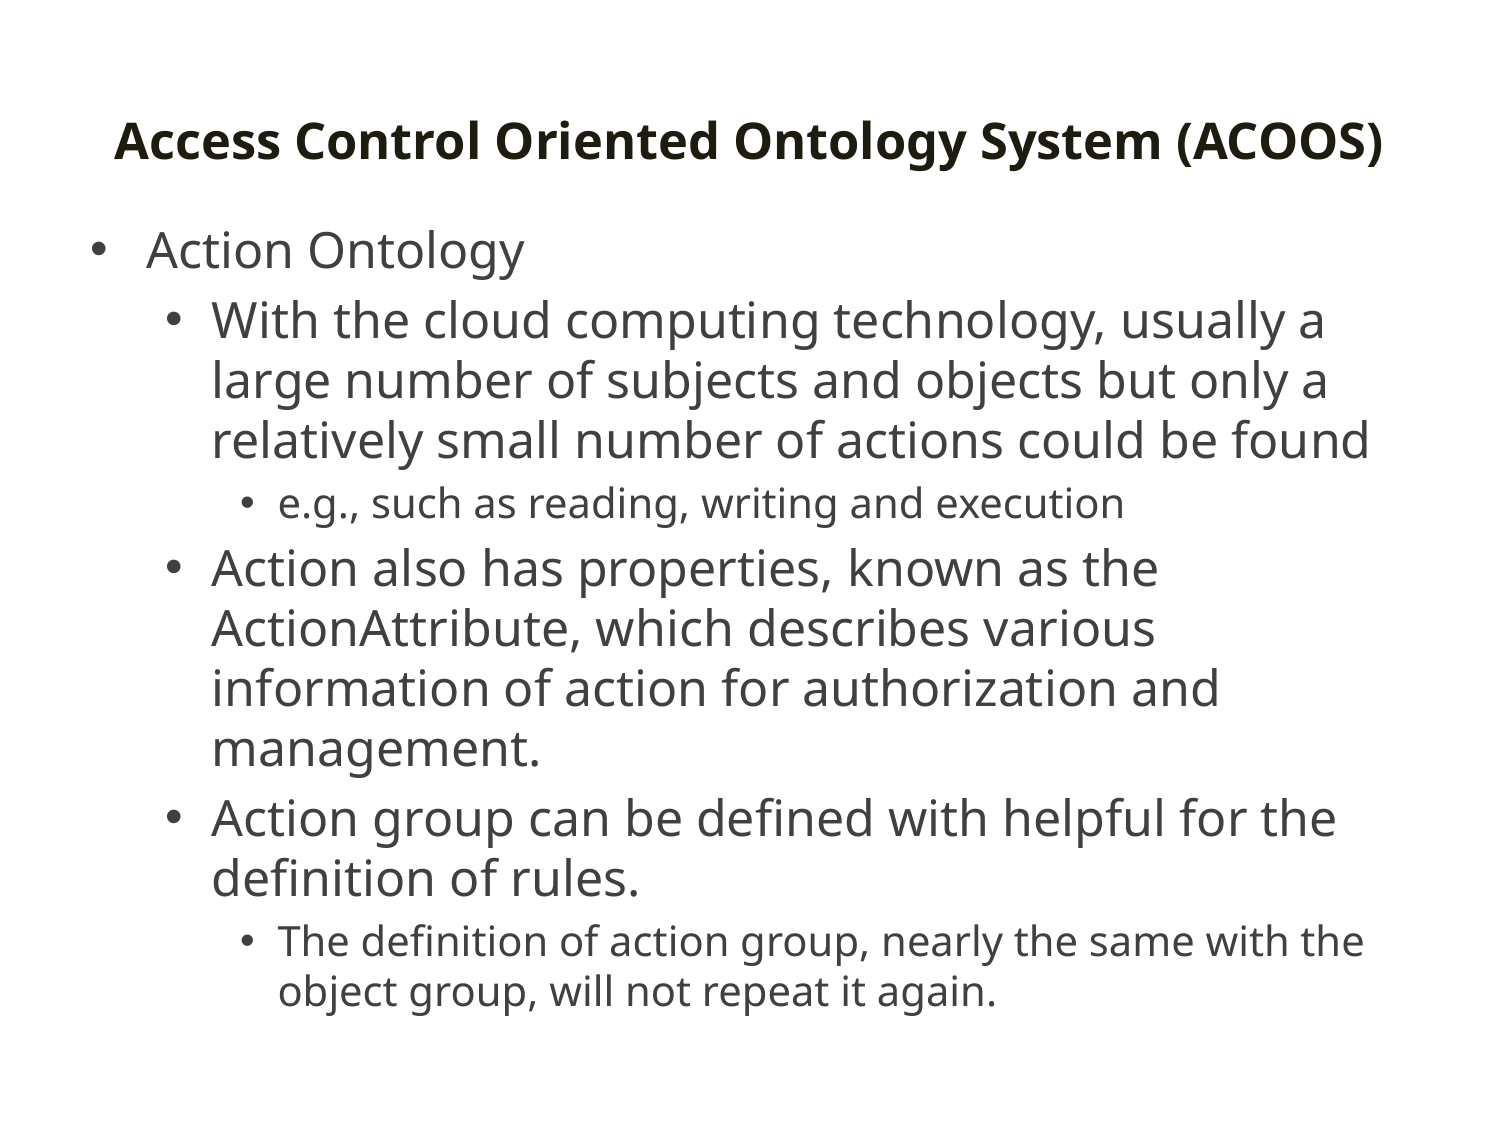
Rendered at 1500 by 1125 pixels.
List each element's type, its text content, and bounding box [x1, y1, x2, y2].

title Access Control Oriented Ontology System (ACOOS) [74, 78, 1425, 200]
list Action Ontology With the cloud computing technology, usually a large number of subjects and objects but only a relatively small number of actions could be found e.g., such as reading, writing and execution Action also has properties, known as the ActionAttribute, which describes various information of action for authorization and management. Action group can be defined with helpful for the definition of rules. The definition of action group, nearly the same with the object group, will not repeat it again. [74, 210, 1425, 1006]
